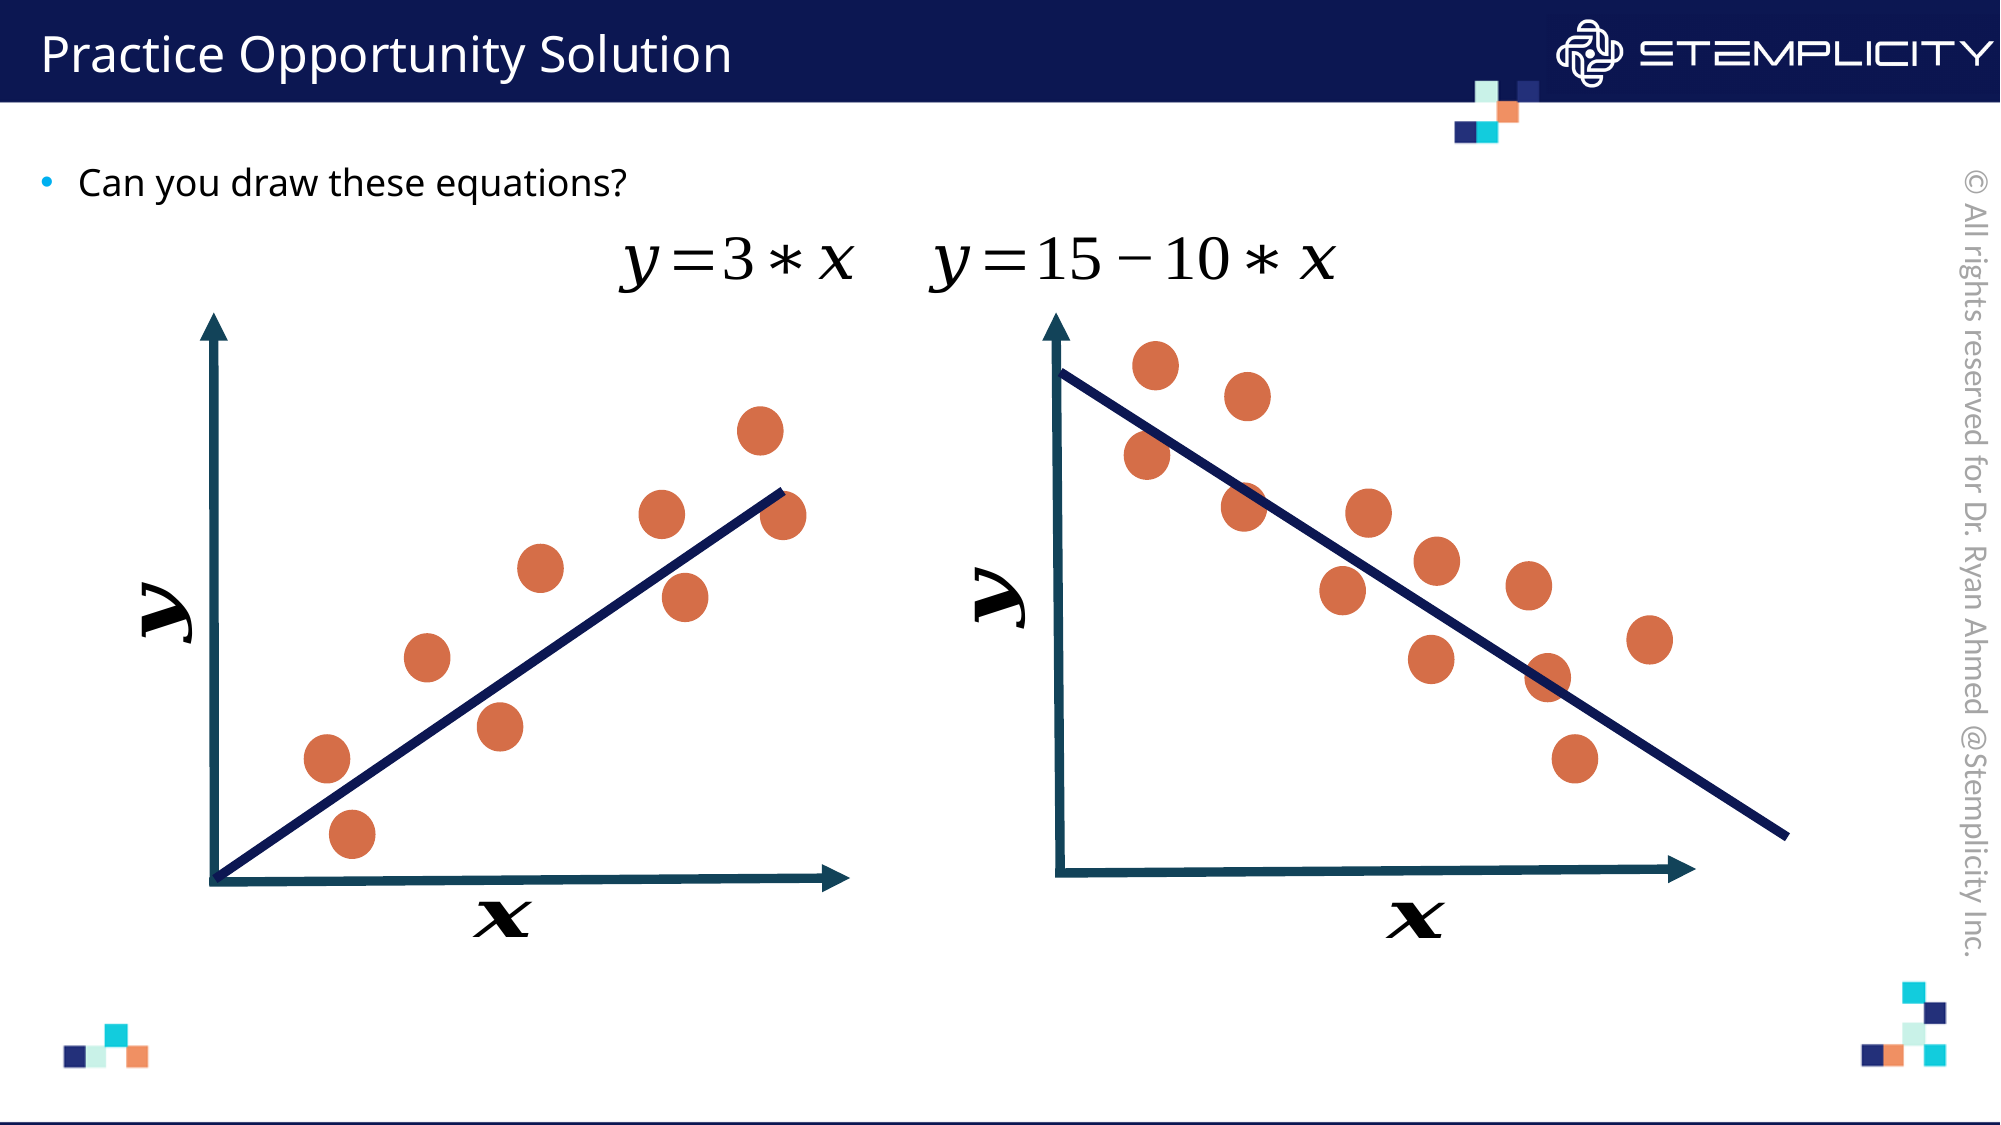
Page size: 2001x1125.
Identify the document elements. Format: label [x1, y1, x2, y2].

text_box [214, 490, 784, 880]
text_box [1061, 868, 1697, 873]
text_box [1060, 372, 1788, 838]
picture [0, 0, 2000, 1125]
text_box [1056, 312, 1061, 877]
text_box [215, 877, 851, 883]
